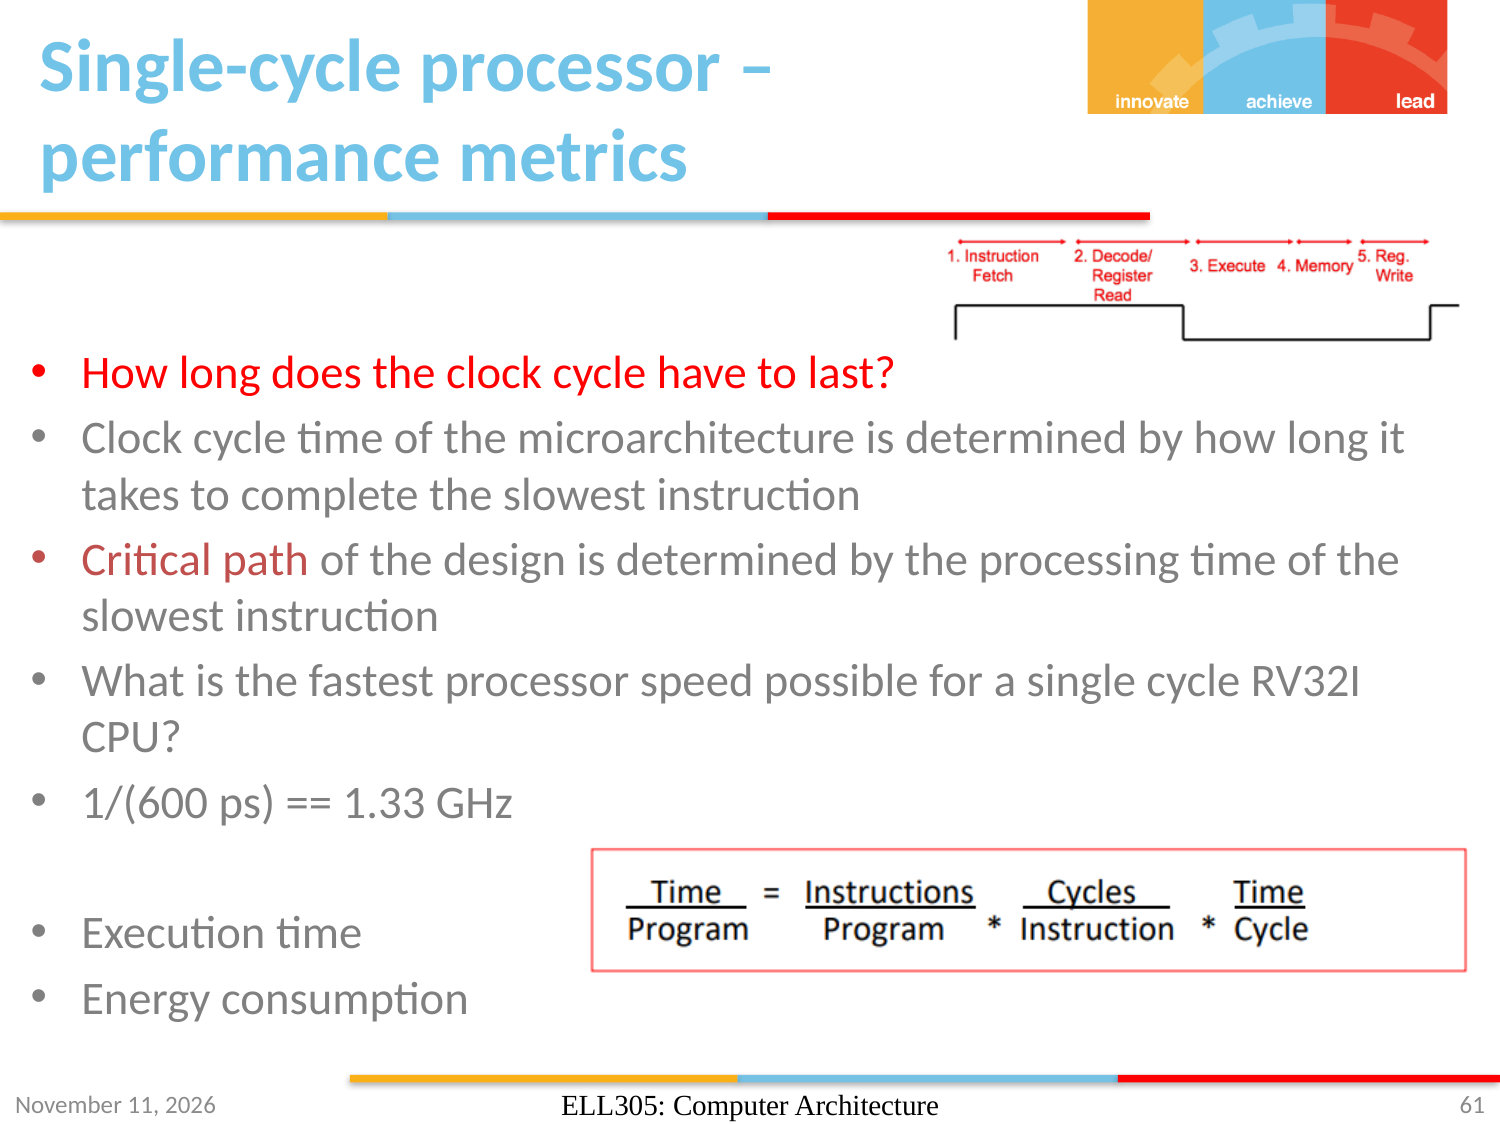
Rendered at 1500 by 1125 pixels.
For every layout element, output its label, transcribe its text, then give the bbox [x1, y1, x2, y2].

list How long does the clock cycle have to last? Clock cycle time of the microarchitecture is determined by how long it takes to complete the slowest instruction Critical path of the design is determined by the processing time of the slowest instruction What is the fastest processor speed possible for a single cycle RV32I CPU? 1/(600 ps) == 1.33 GHz Execution time Energy consumption [15, 334, 1488, 1038]
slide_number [0, 1082, 300, 1125]
title Single-cycle processor – performance metrics [24, 8, 1063, 205]
picture [941, 229, 1463, 349]
slide_number 61 [1425, 1082, 1500, 1125]
footer ELL305: Computer Architecture [512, 1082, 988, 1125]
picture [582, 835, 1482, 986]
picture [1087, 0, 1448, 114]
